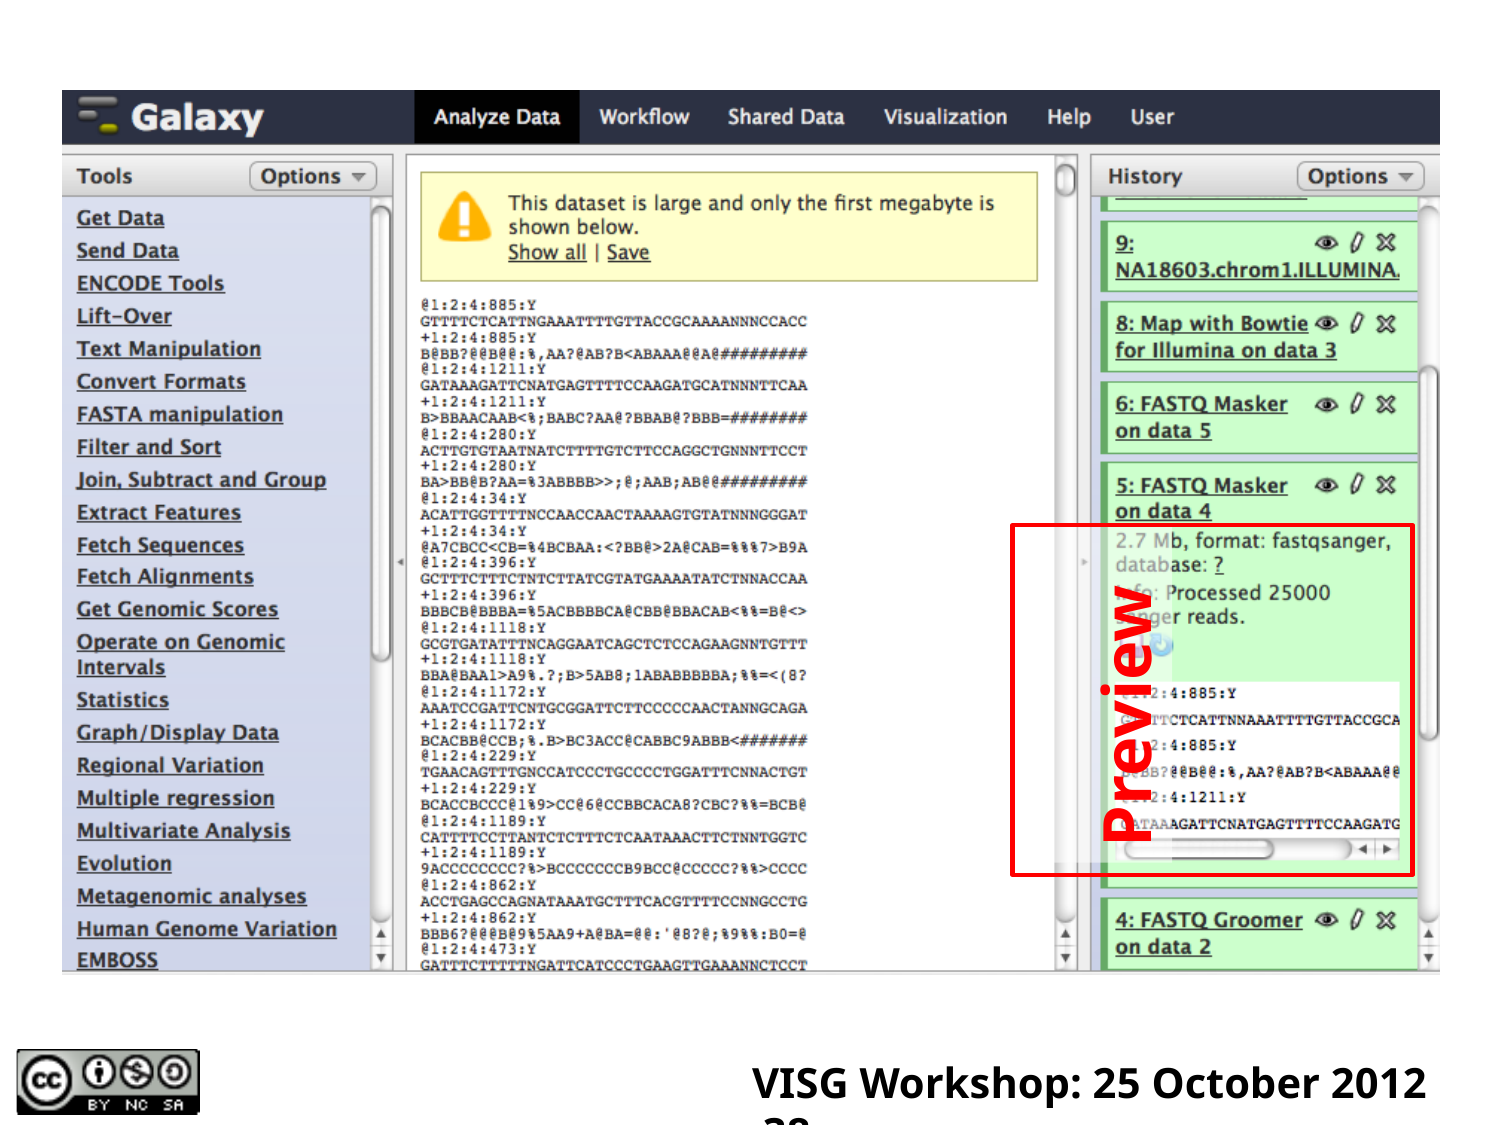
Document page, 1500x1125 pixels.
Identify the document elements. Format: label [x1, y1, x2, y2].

picture [62, 89, 1440, 976]
picture [16, 1049, 200, 1115]
